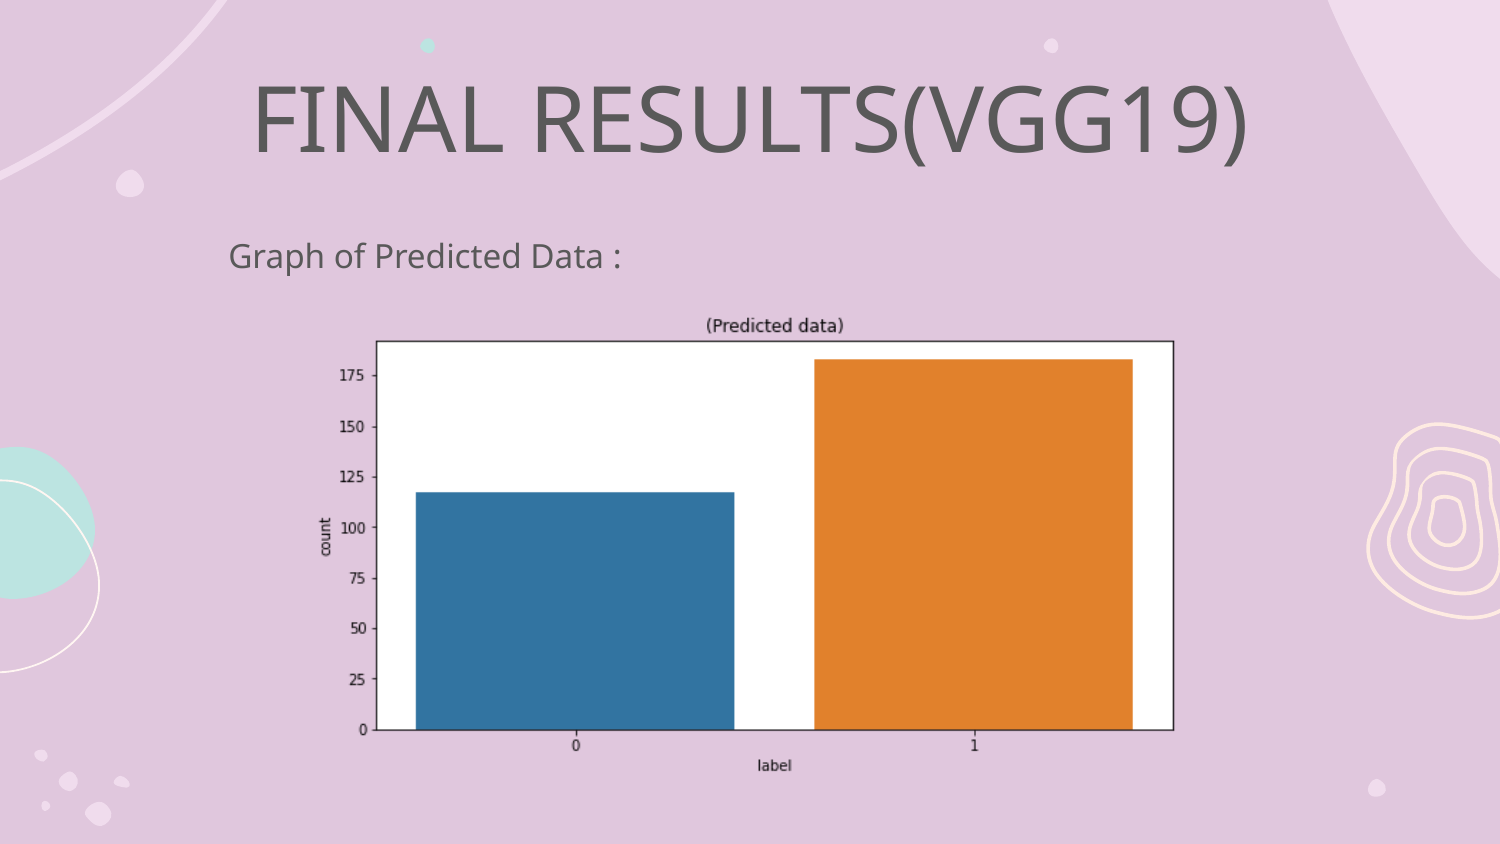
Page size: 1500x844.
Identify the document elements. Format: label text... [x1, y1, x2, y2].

picture [308, 308, 1183, 785]
title FINAL RESULTS(VGG19) [235, 68, 1266, 164]
text_box Graph of Predicted Data : [213, 219, 815, 290]
